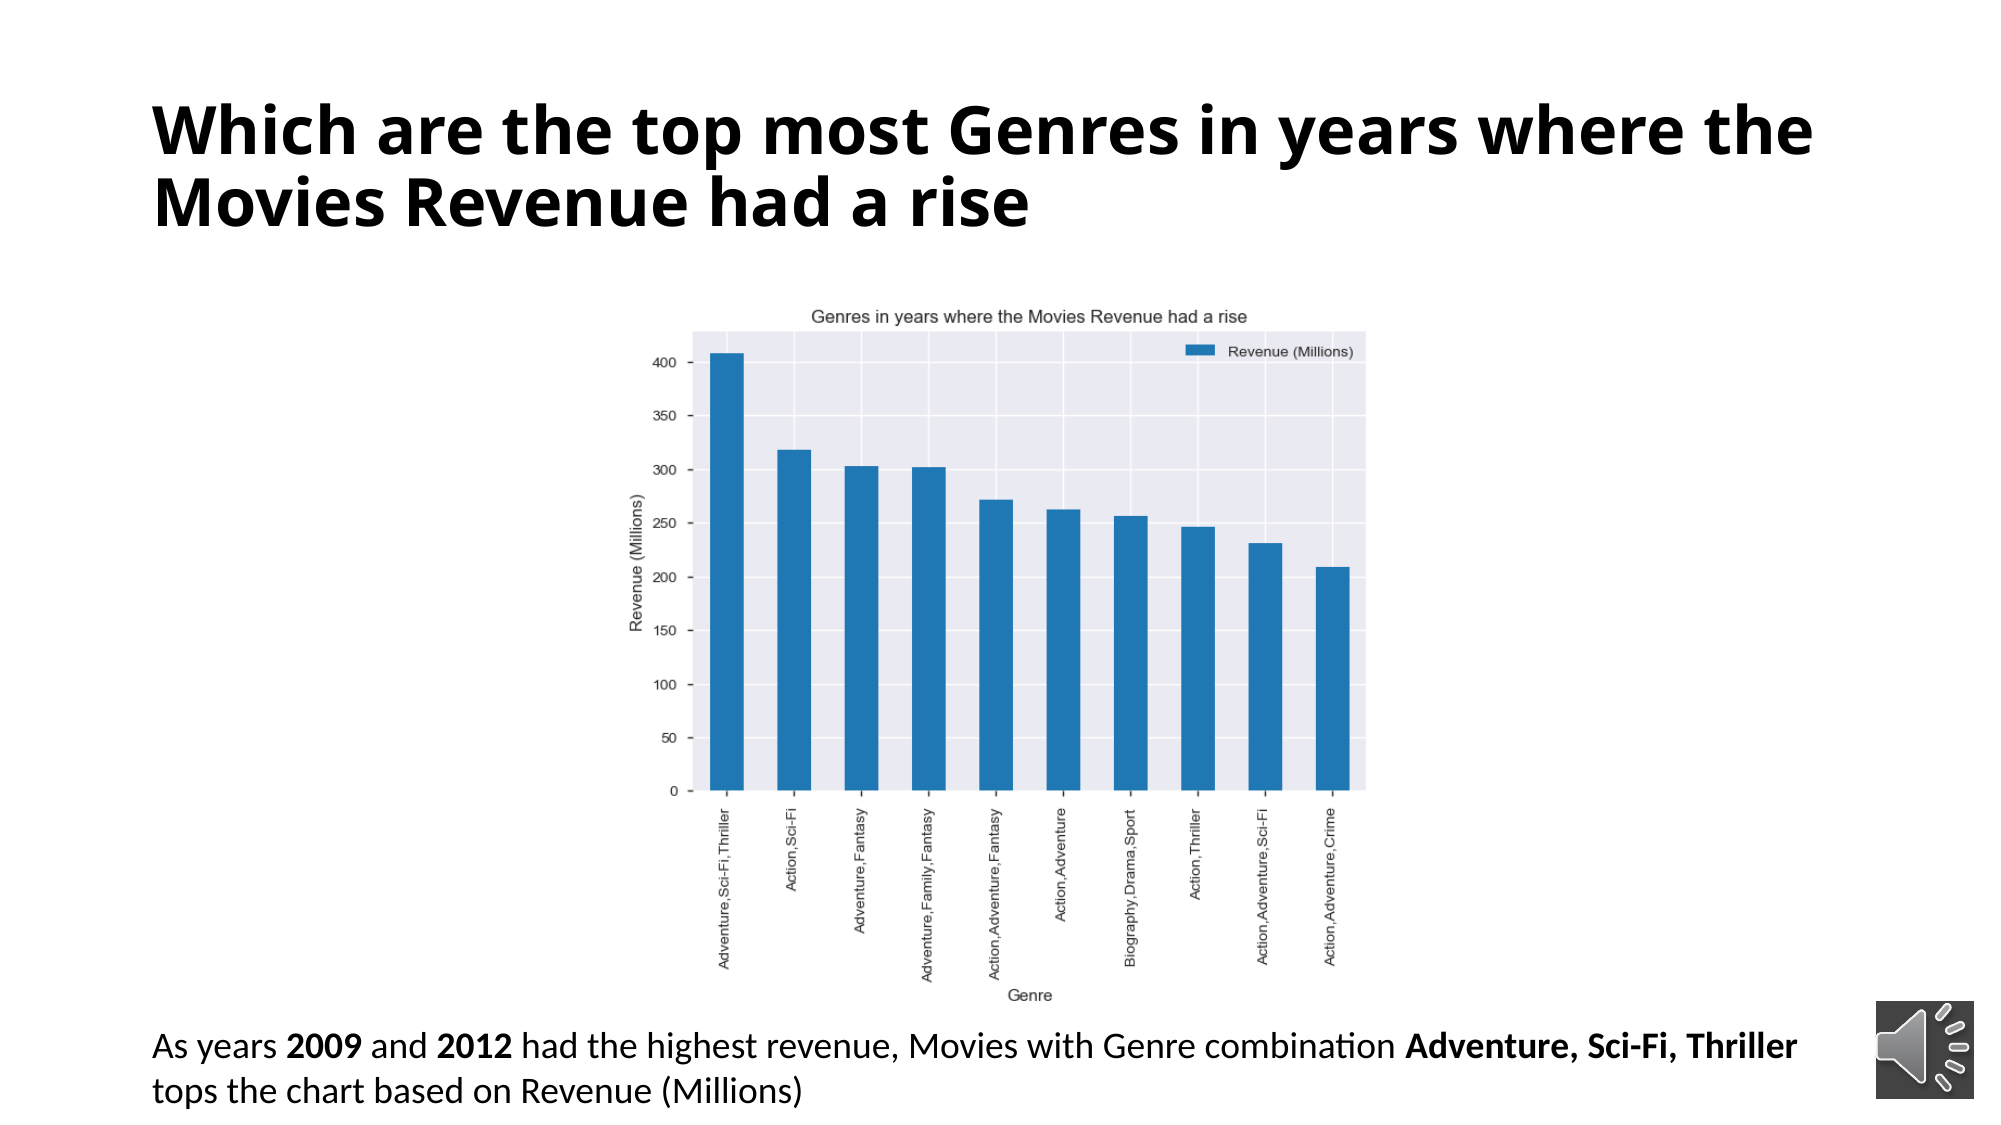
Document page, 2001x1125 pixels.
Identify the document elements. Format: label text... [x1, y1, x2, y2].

title Which are the top most Genres in years where the Movies Revenue had a rise [137, 59, 1863, 278]
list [620, 299, 1380, 1014]
picture [1874, 999, 1975, 1100]
text_box As years 2009 and 2012 had the highest revenue, Movies with Genre combination Adventure, Sci-Fi, Thriller tops the chart based on Revenue (Millions) [137, 1013, 1863, 1125]
